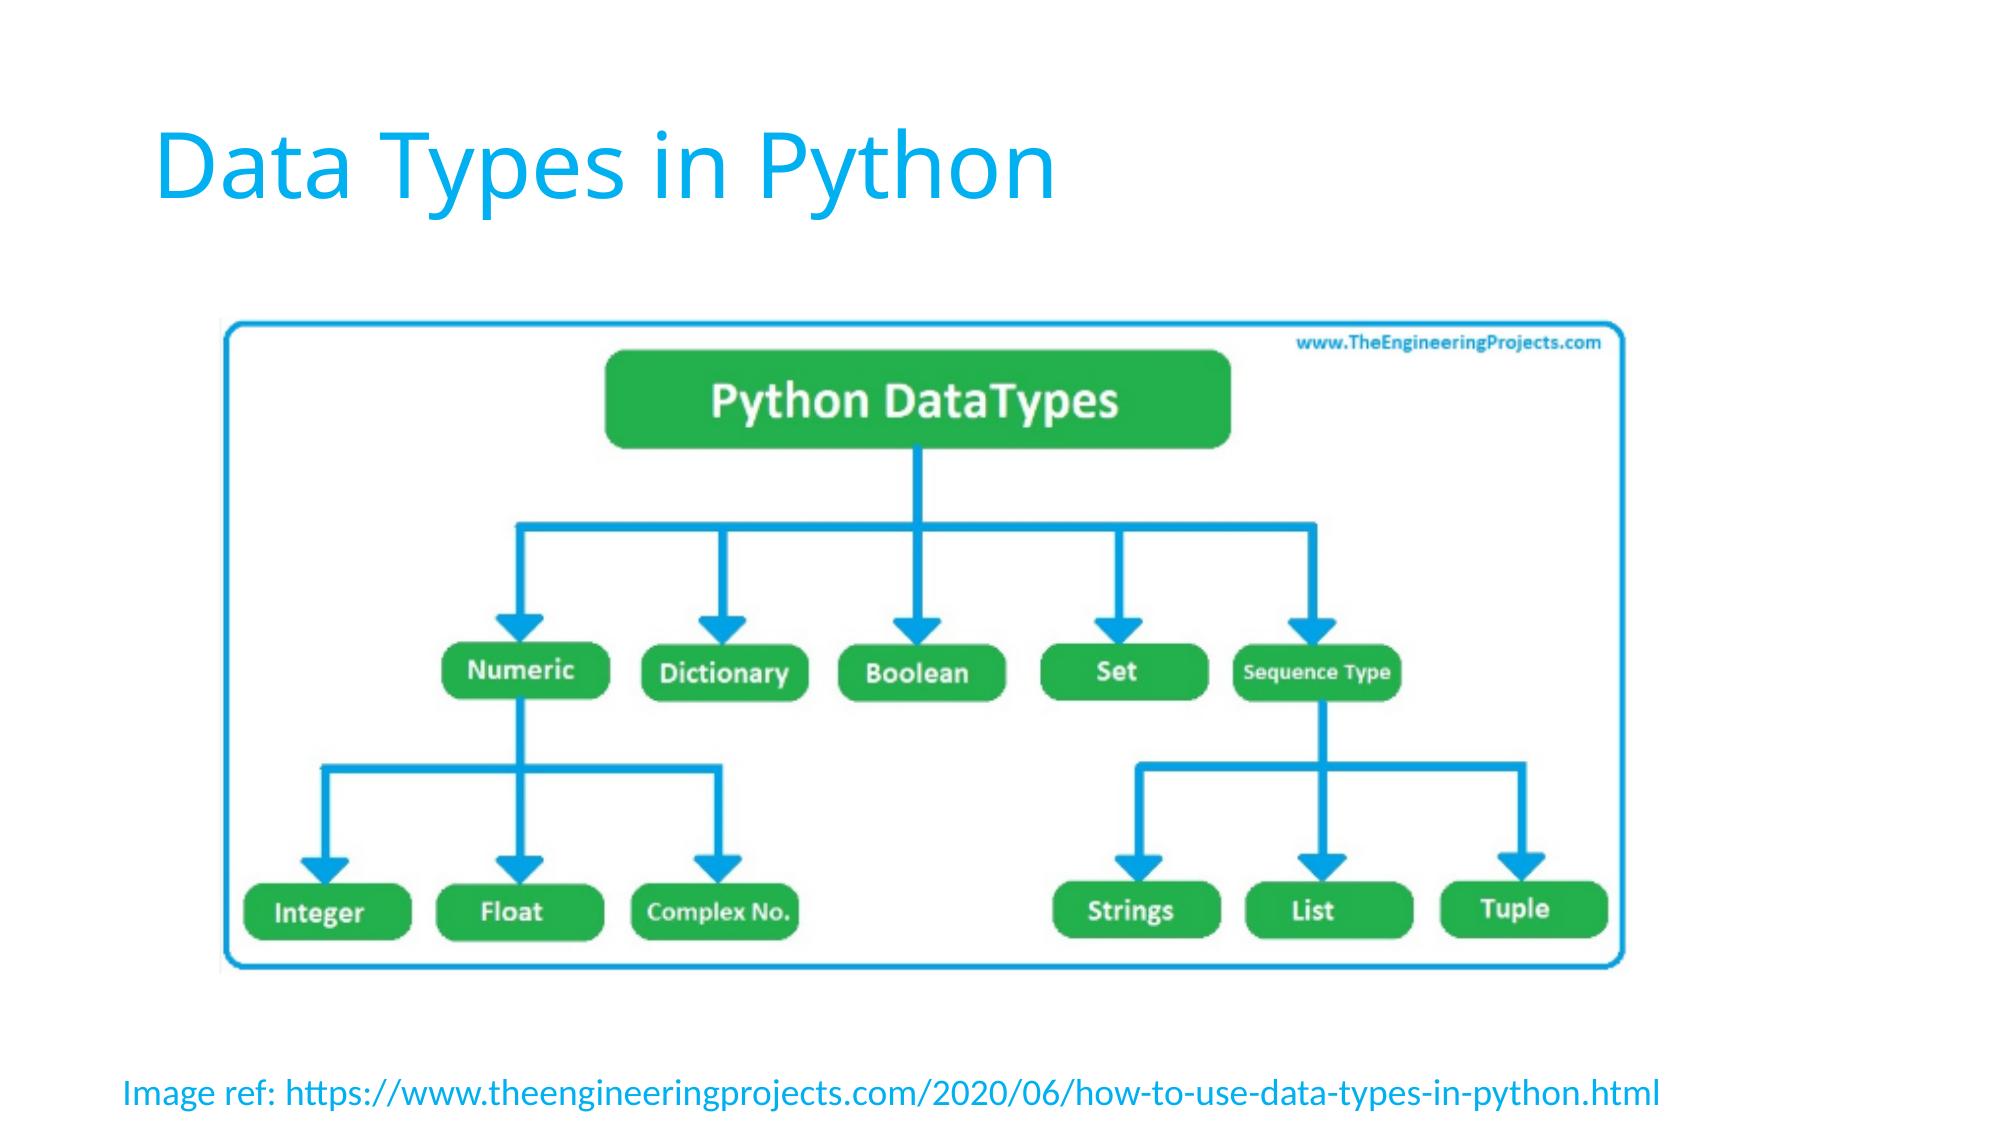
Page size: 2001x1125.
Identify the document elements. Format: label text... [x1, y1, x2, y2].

text_box Image ref: https://www.theengineeringprojects.com/2020/06/how-to-use-data-types-in-python.html [107, 1060, 1902, 1121]
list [214, 310, 1642, 984]
title Data Types in Python [137, 59, 1863, 278]
